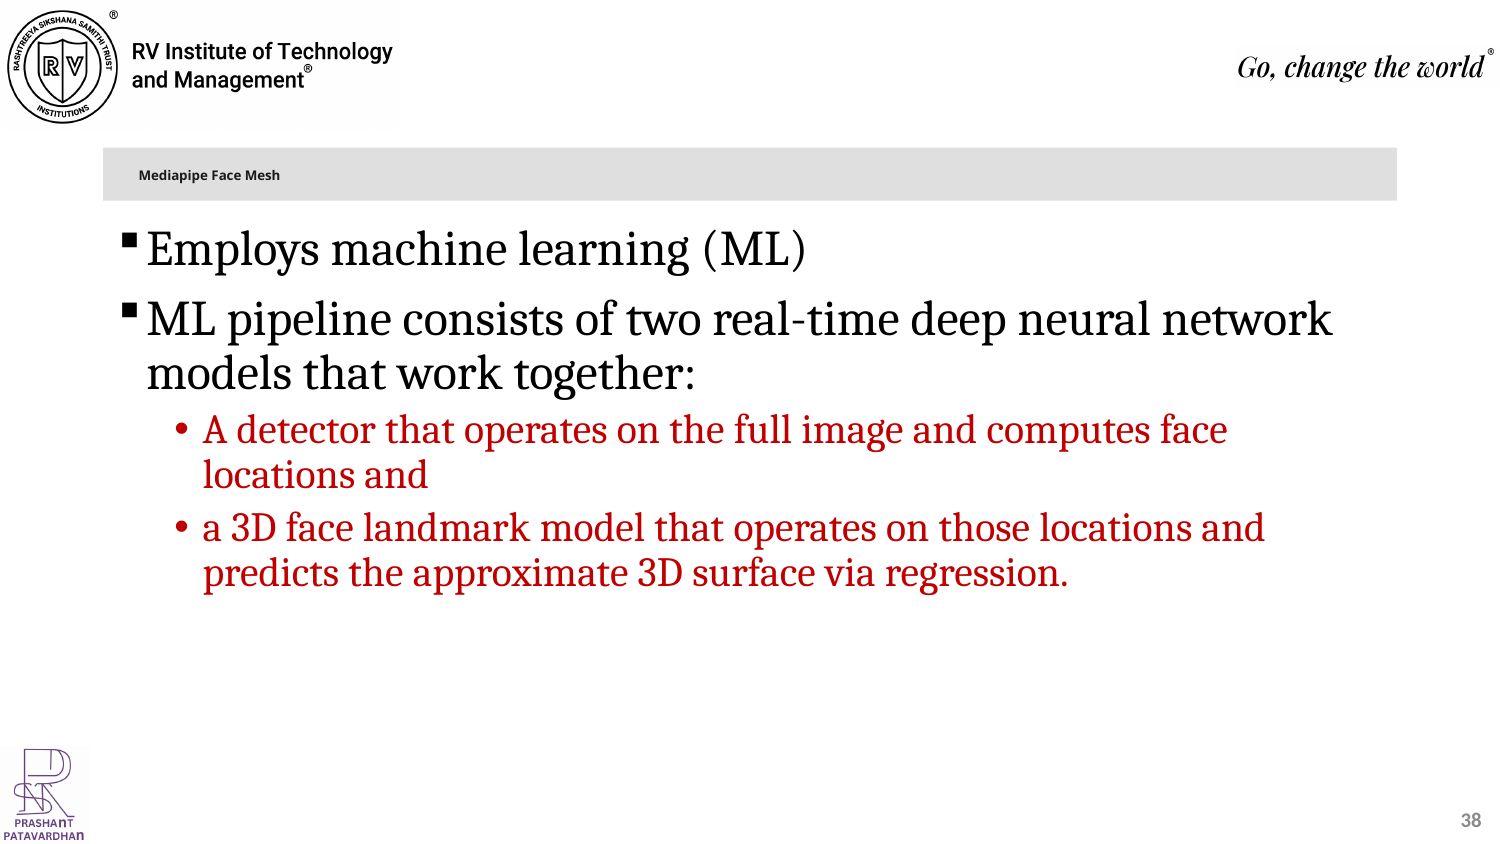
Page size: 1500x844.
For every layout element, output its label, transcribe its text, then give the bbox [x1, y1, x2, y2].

slide_number 38 [1159, 796, 1497, 842]
title Mediapipe Face Mesh [103, 147, 1397, 201]
picture [1234, 43, 1500, 90]
list Employs machine learning (ML) ML pipeline consists of two real-time deep neural network models that work together: A detector that operates on the full image and computes face locations and a 3D face landmark model that operates on those locations and predicts the approximate 3D surface via regression. [103, 215, 1397, 760]
picture [0, 0, 399, 133]
picture [0, 746, 89, 844]
